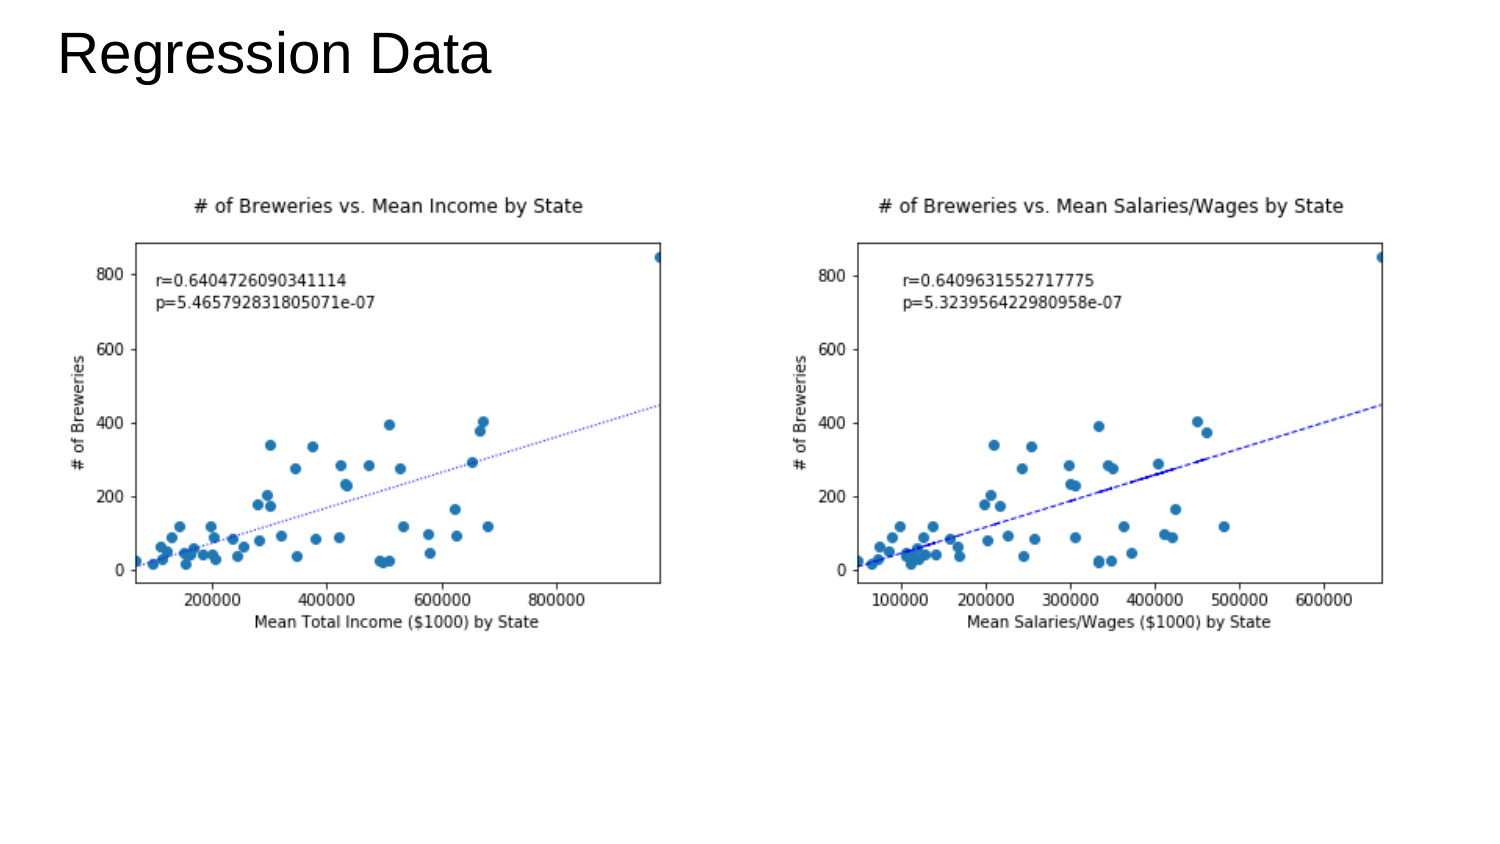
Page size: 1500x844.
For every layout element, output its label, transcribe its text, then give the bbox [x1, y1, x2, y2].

picture [773, 188, 1450, 640]
title Regression Data [42, 0, 1441, 94]
picture [50, 188, 727, 640]
